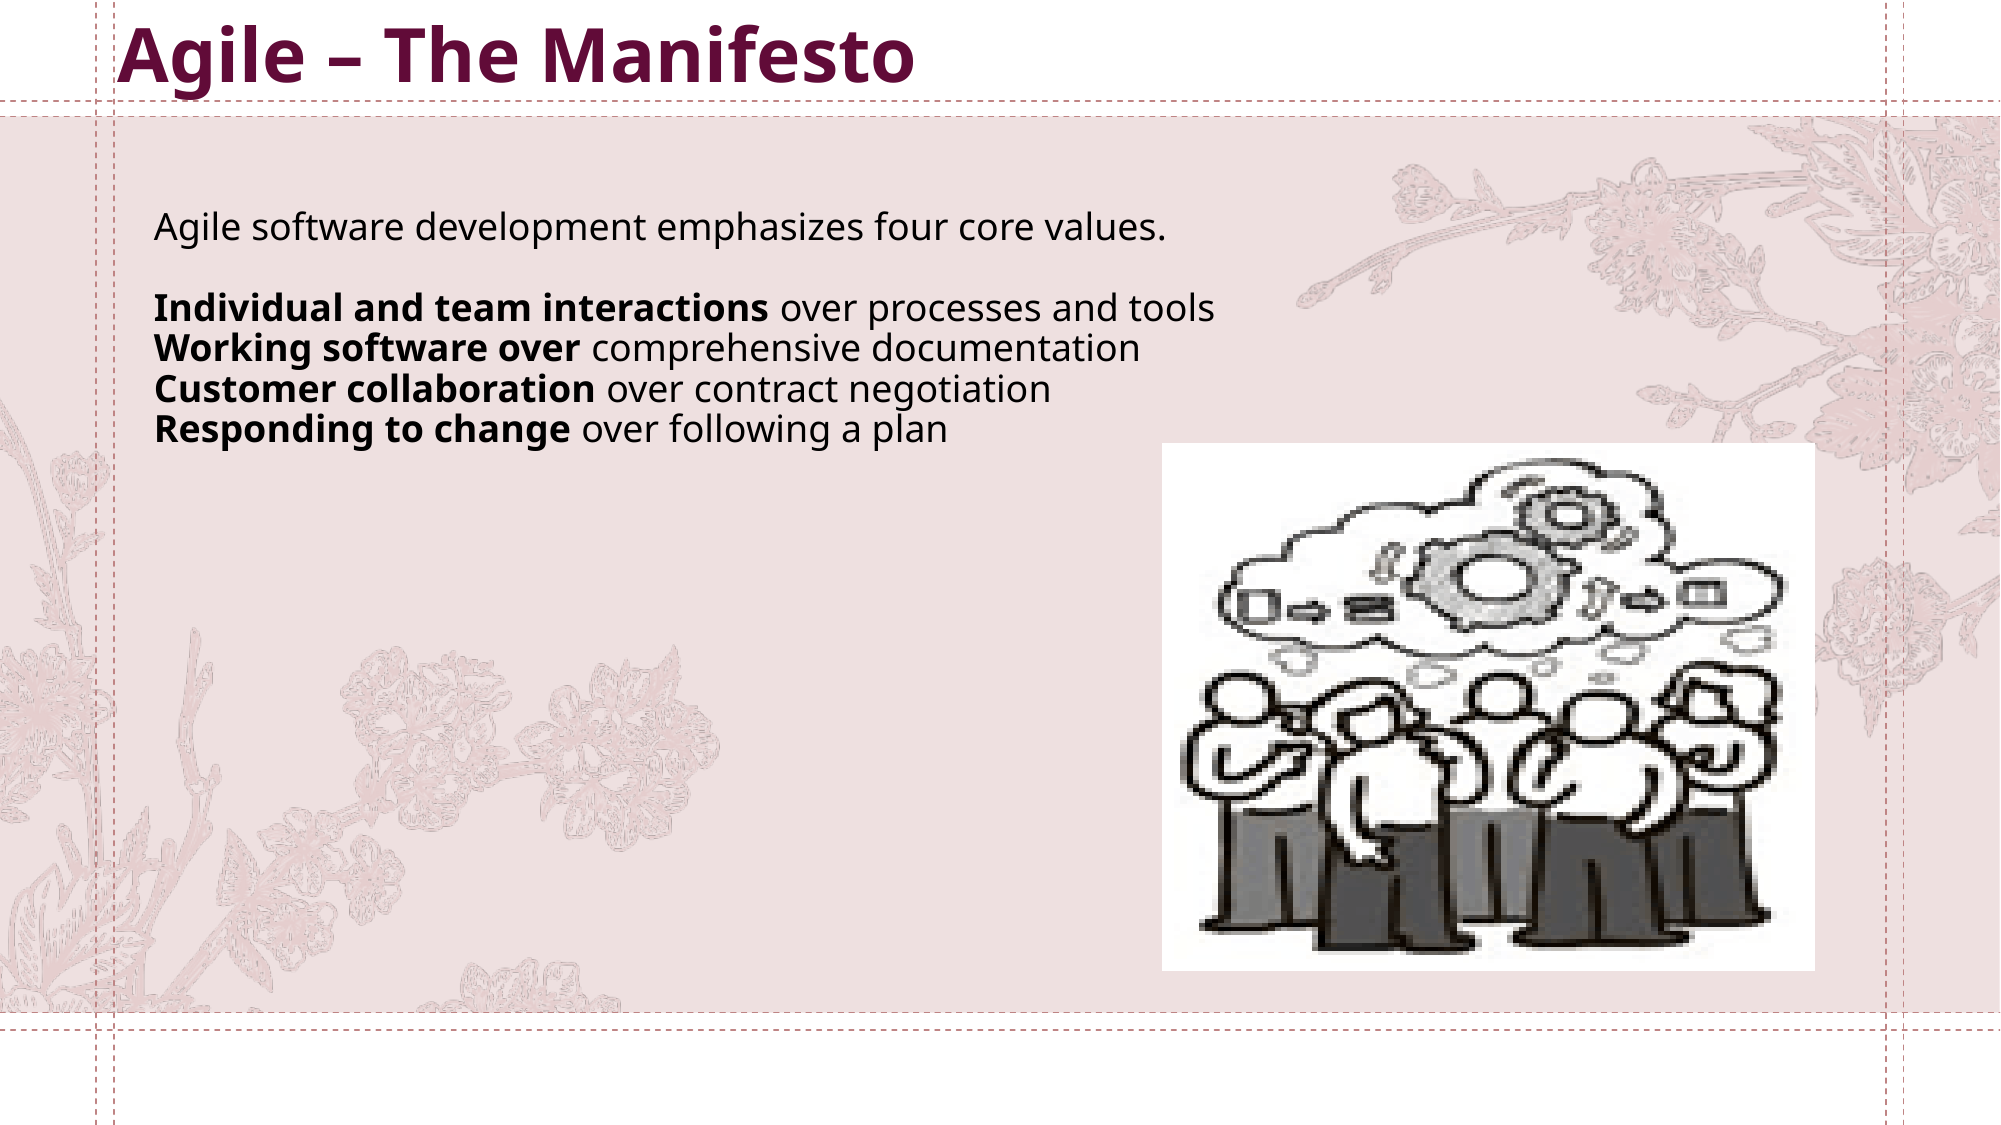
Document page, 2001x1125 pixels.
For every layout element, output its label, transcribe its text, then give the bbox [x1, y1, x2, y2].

text_box Agile – The Manifesto [102, 0, 1140, 195]
title Agile software development emphasizes four core values. Individual and team interactions over processes and tools Working software over comprehensive documentation Customer collaboration over contract negotiation Responding to change over following a plan [138, 140, 1700, 518]
picture [1162, 116, 2000, 971]
picture [0, 297, 778, 1013]
